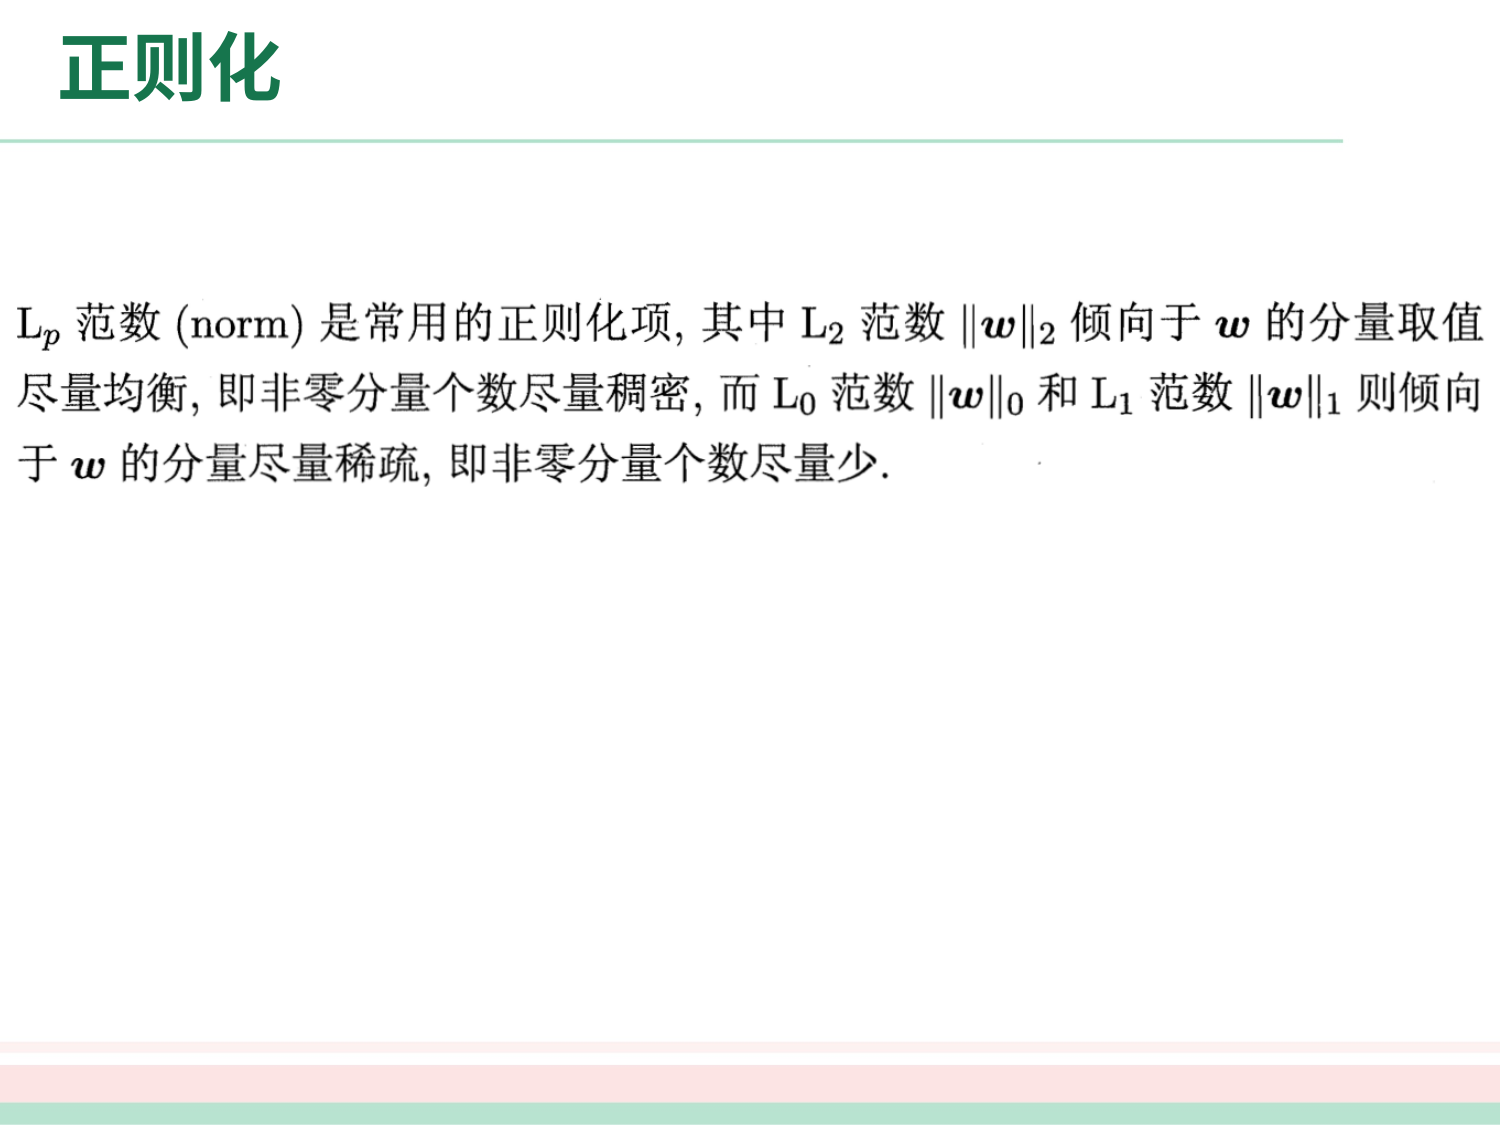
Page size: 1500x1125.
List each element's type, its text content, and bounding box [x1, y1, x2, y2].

title 正则化 [42, 7, 1337, 135]
picture [0, 0, 1500, 1125]
